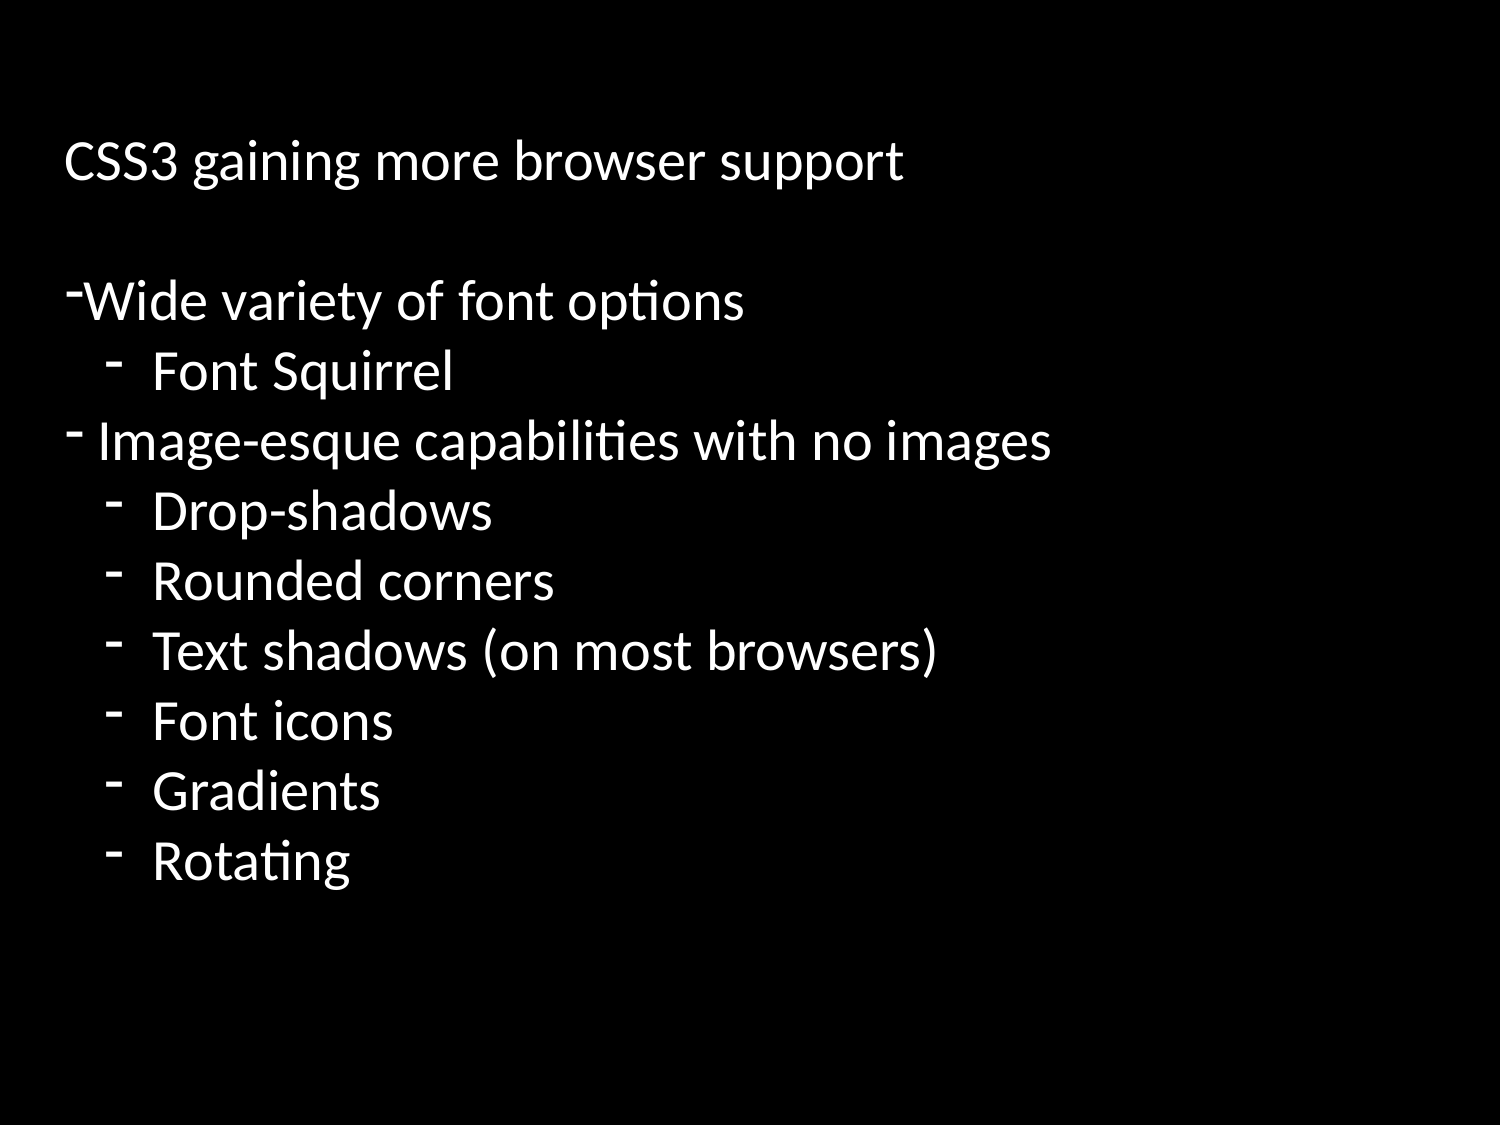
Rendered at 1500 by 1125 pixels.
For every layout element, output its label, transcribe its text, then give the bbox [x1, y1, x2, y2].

text_box CSS3 gaining more browser support Wide variety of font options Font Squirrel Image-esque capabilities with no images Drop-shadows Rounded corners Text shadows (on most browsers) Font icons Gradients Rotating [49, 24, 1388, 900]
